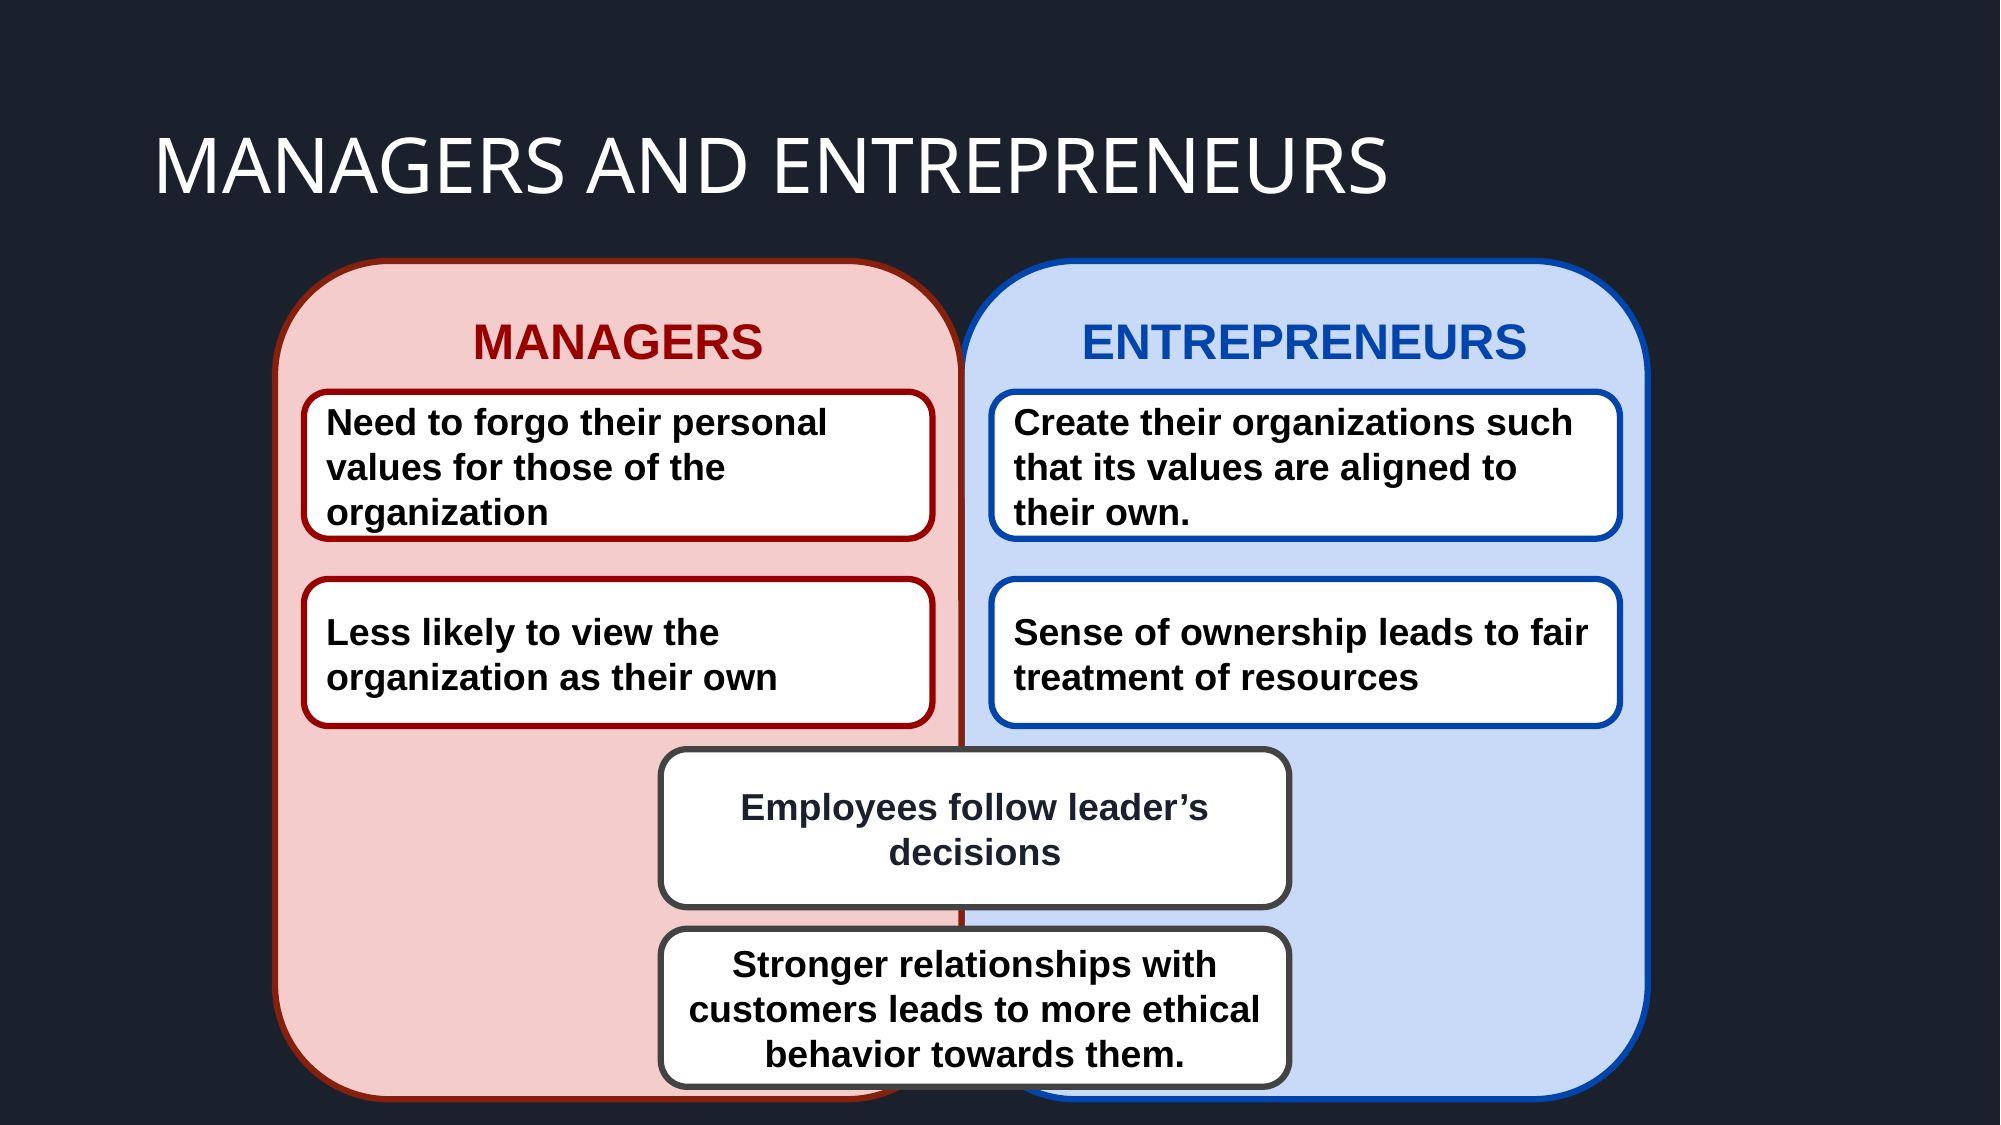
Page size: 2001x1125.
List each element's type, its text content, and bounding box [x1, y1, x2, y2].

text_box Create their organizations such that its values are aligned to their own. [991, 391, 1621, 539]
text_box MANAGERS [275, 260, 962, 1100]
text_box Employees follow leader’s decisions [660, 749, 1290, 908]
text_box Need to forgo their personal values for those of the organization [303, 391, 933, 539]
text_box Sense of ownership leads to fair treatment of resources [991, 578, 1621, 727]
text_box Stronger relationships with customers leads to more ethical behavior towards them. [660, 928, 1290, 1087]
text_box ENTREPRENEURS [961, 260, 1648, 1100]
text_box Less likely to view the organization as their own [303, 578, 933, 727]
title MANAGERS AND ENTREPRENEURS [137, 59, 1863, 278]
